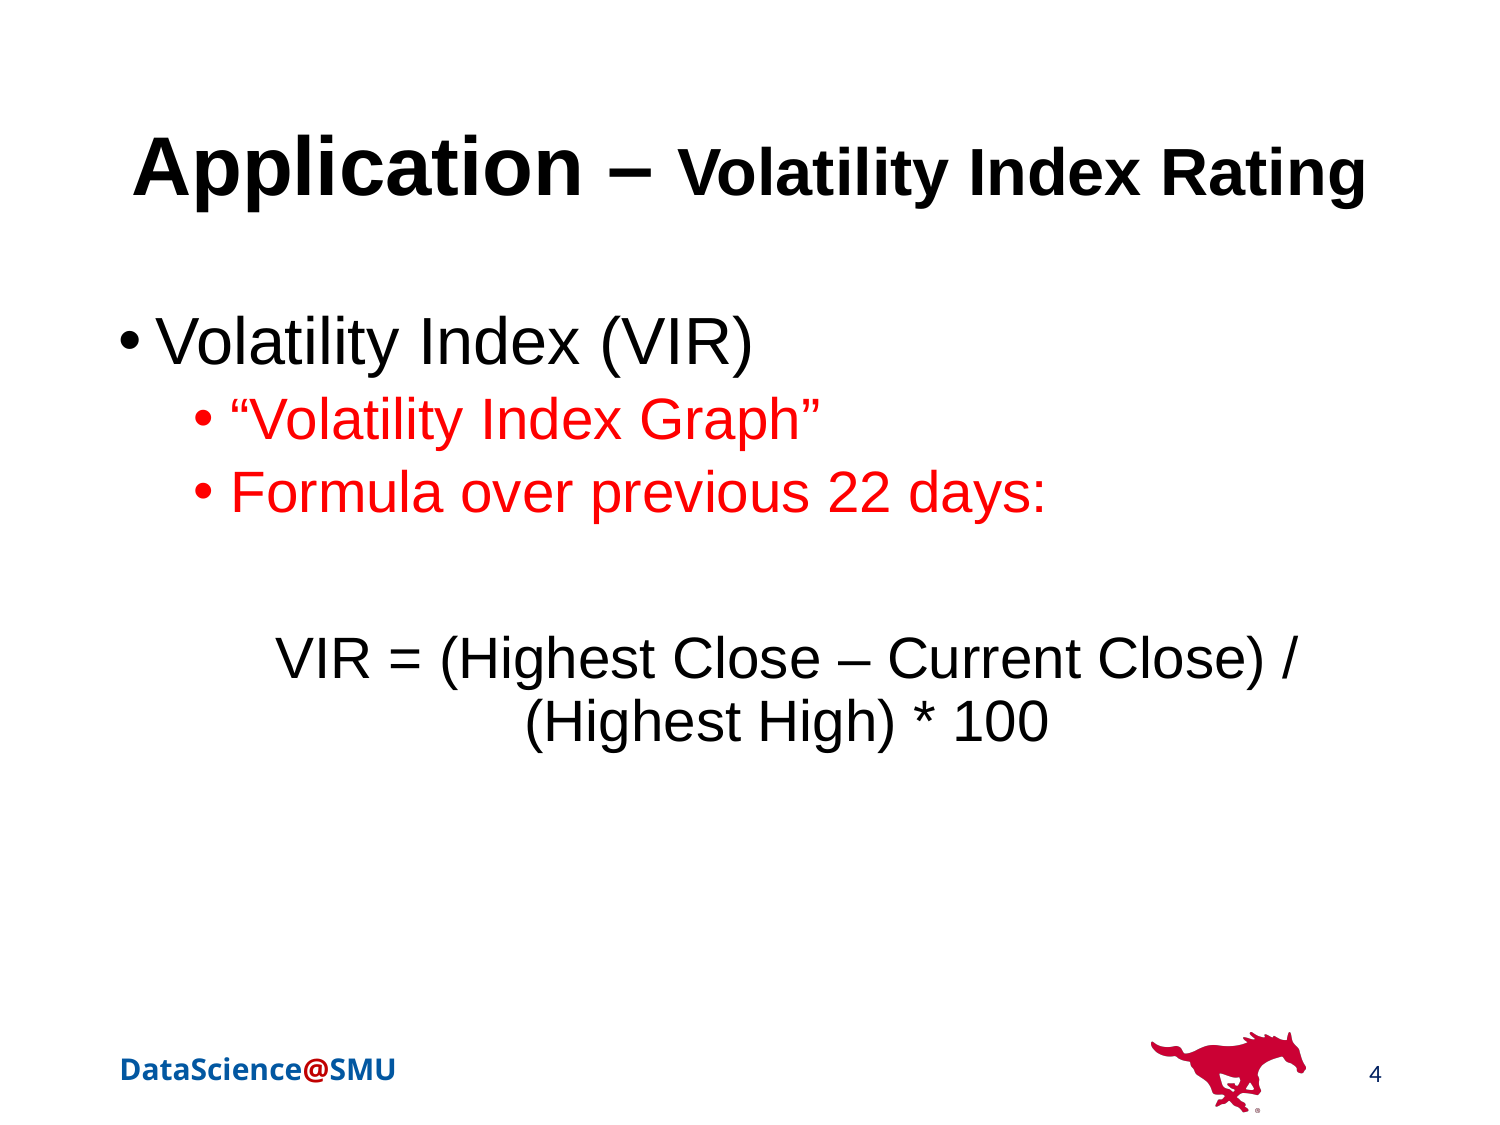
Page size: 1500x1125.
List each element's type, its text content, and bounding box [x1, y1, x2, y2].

picture [1151, 1103, 1306, 1113]
slide_number 4 [1059, 1042, 1397, 1103]
list Volatility Index (VIR) “Volatility Index Graph” Formula over previous 22 days: VIR = (Highest Close – Current Close) / (Highest High) * 100 [103, 299, 1397, 1014]
title Application – Volatility Index Rating [103, 59, 1397, 278]
picture [1151, 1032, 1306, 1042]
